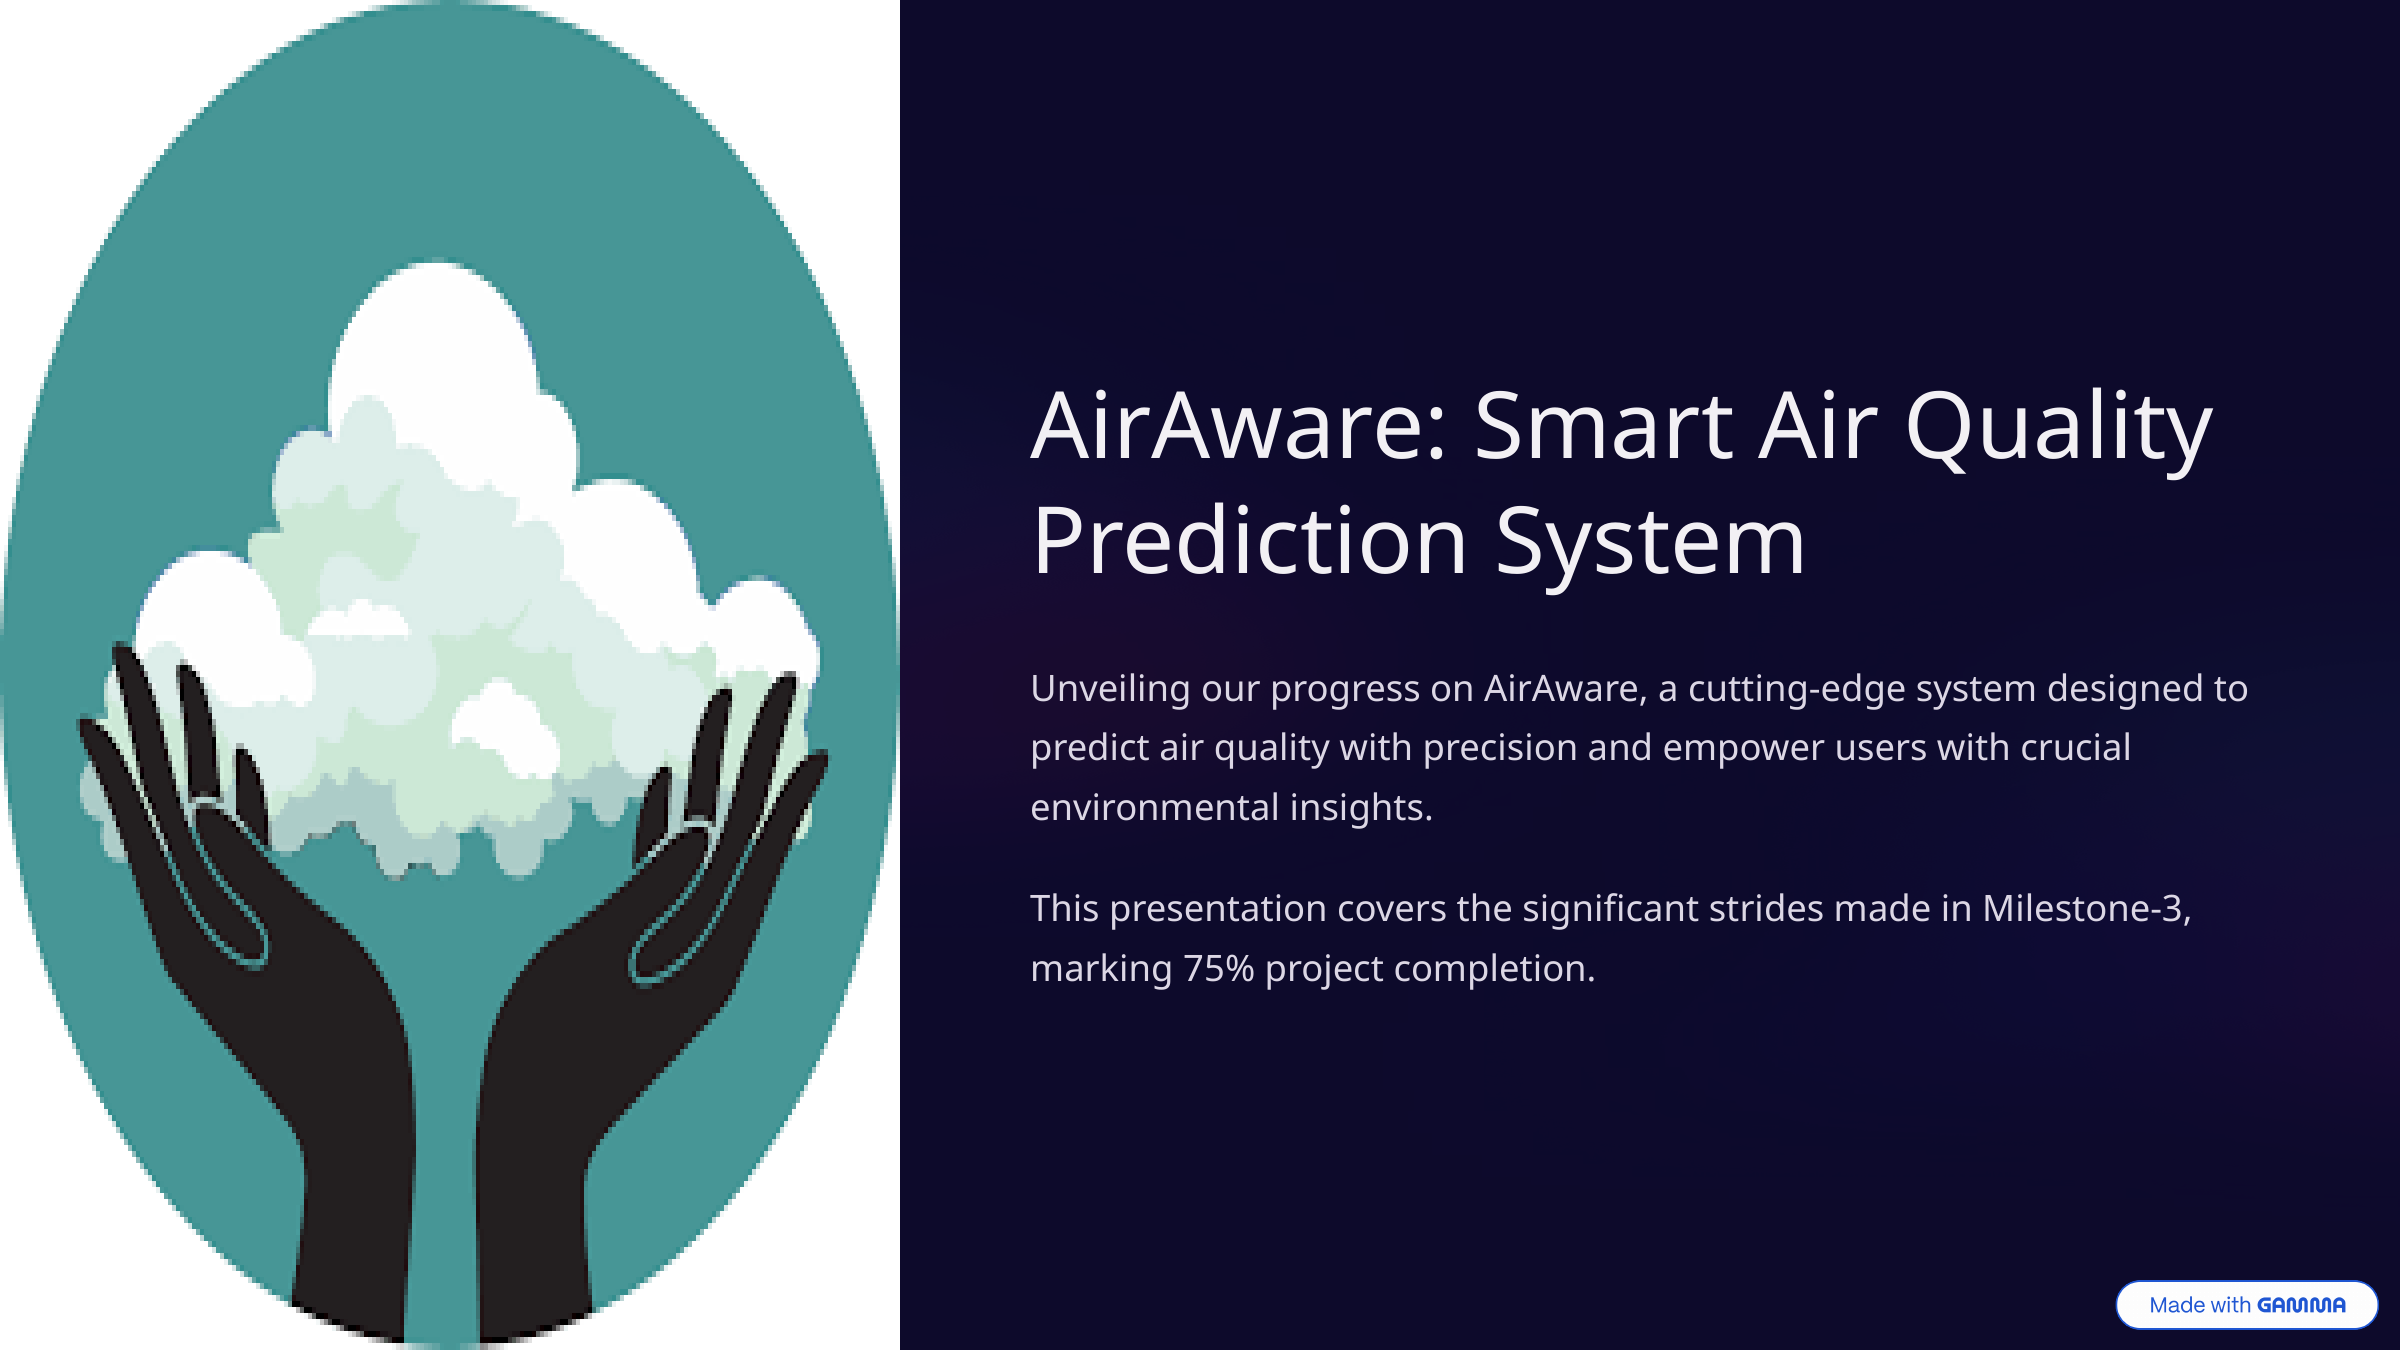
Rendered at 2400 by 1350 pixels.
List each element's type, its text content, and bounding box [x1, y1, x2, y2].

picture [2106, 1271, 2389, 1339]
text_box AirAware: Smart Air Quality Prediction System [1030, 361, 2270, 594]
text_box Unveiling our progress on AirAware, a cutting-edge system designed to predict air quality with precision and empower users with crucial environmental insights. [1030, 649, 2270, 828]
text_box This presentation covers the significant strides made in Milestone-3, marking 75% project completion. [1030, 869, 2270, 989]
picture [0, 0, 900, 1350]
